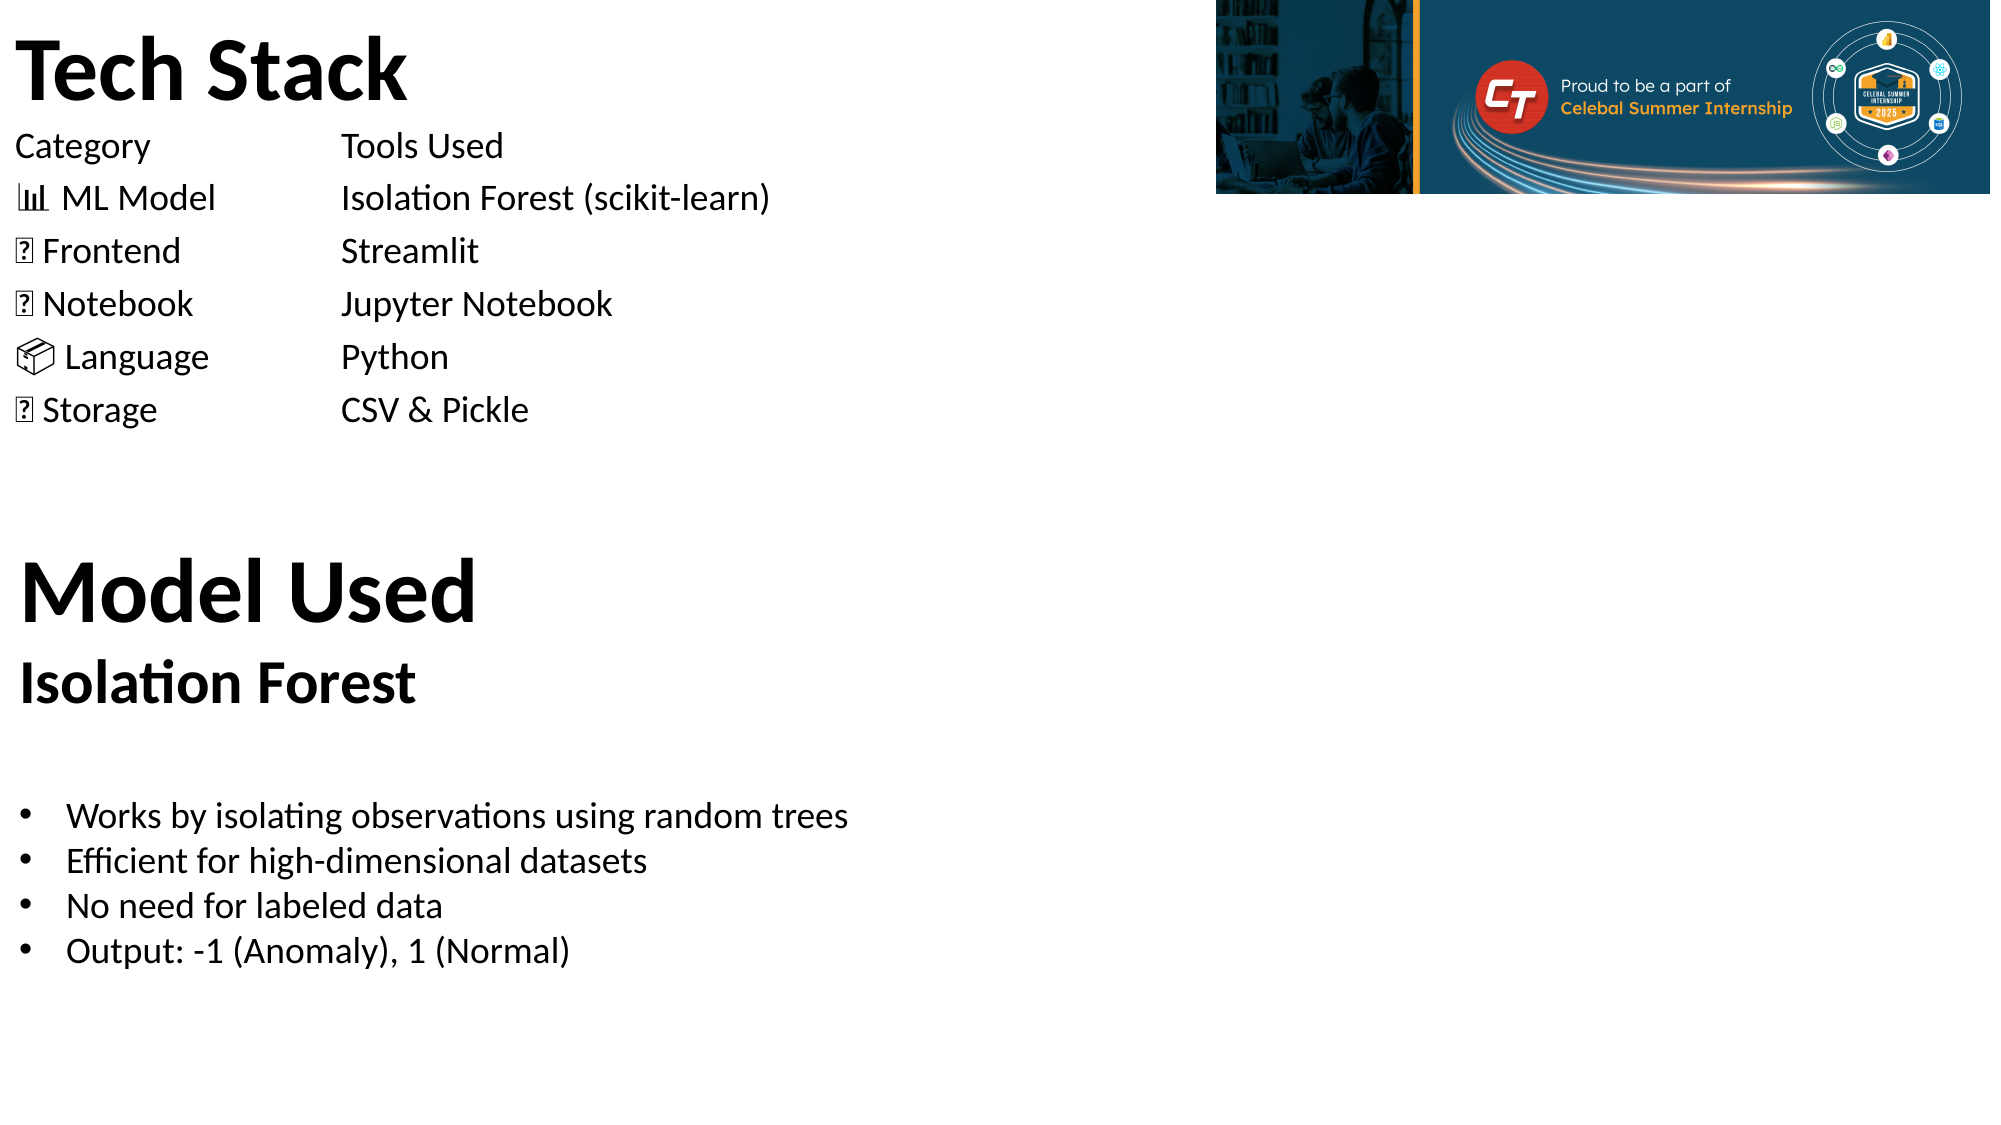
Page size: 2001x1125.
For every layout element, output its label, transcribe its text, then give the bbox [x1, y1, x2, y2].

table_cell Streamlit [326, 228, 1725, 281]
table_cell CSV & Pickle [326, 386, 1725, 439]
text_box Model Used Isolation Forest Works by isolating observations using random trees Efficient for high-dimensional datasets No need for labeled data Output: -1 (Anomaly), 1 (Normal) [4, 523, 865, 1024]
table_header Category [0, 122, 326, 175]
title Tech Stack [0, 0, 1216, 122]
picture [1216, 0, 1990, 194]
table_cell Isolation Forest (scikit-learn) [326, 175, 1725, 228]
table_cell 🧪 Notebook [0, 281, 326, 333]
table_cell Jupyter Notebook [326, 281, 1725, 333]
table_cell 📦 Language [0, 333, 326, 386]
table_cell 📊 ML Model [0, 175, 326, 228]
table_header Tools Used [326, 122, 1216, 175]
table_cell 📁 Storage [0, 386, 326, 439]
table_cell Python [326, 333, 1725, 386]
table_cell 🌐 Frontend [0, 228, 326, 281]
